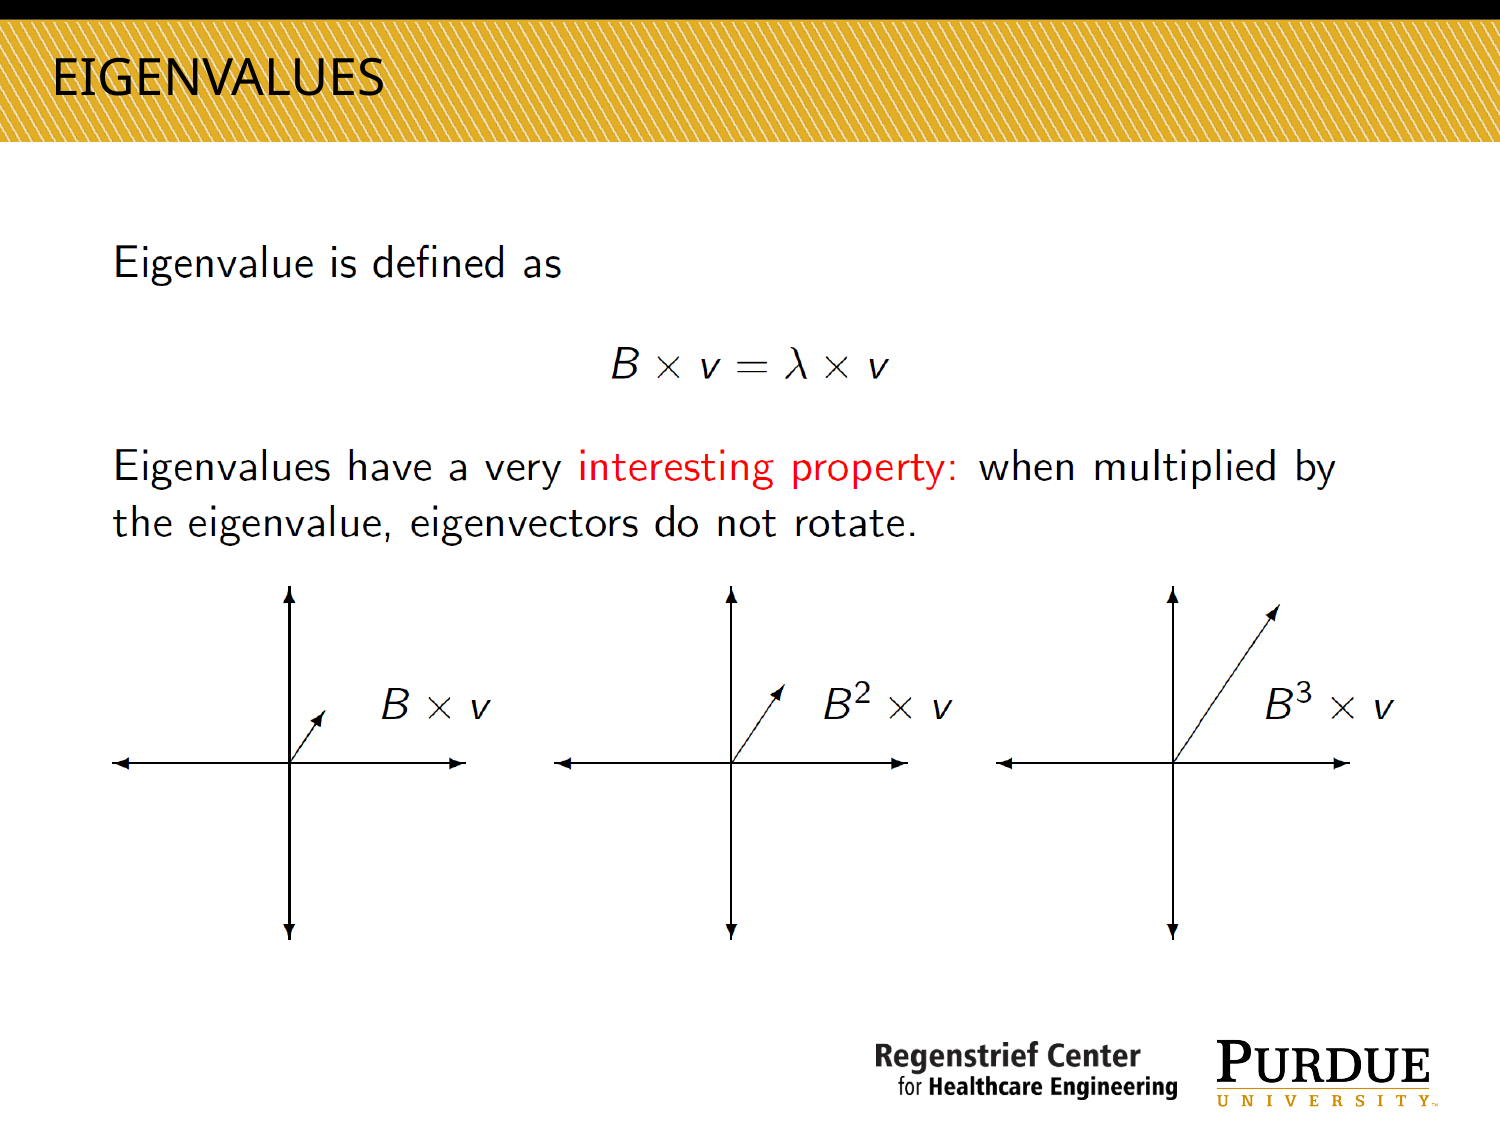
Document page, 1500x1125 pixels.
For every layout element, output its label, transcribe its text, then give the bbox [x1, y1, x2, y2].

picture [85, 222, 1422, 972]
picture [876, 1041, 1177, 1100]
list Eigenvalues [35, 43, 1380, 156]
